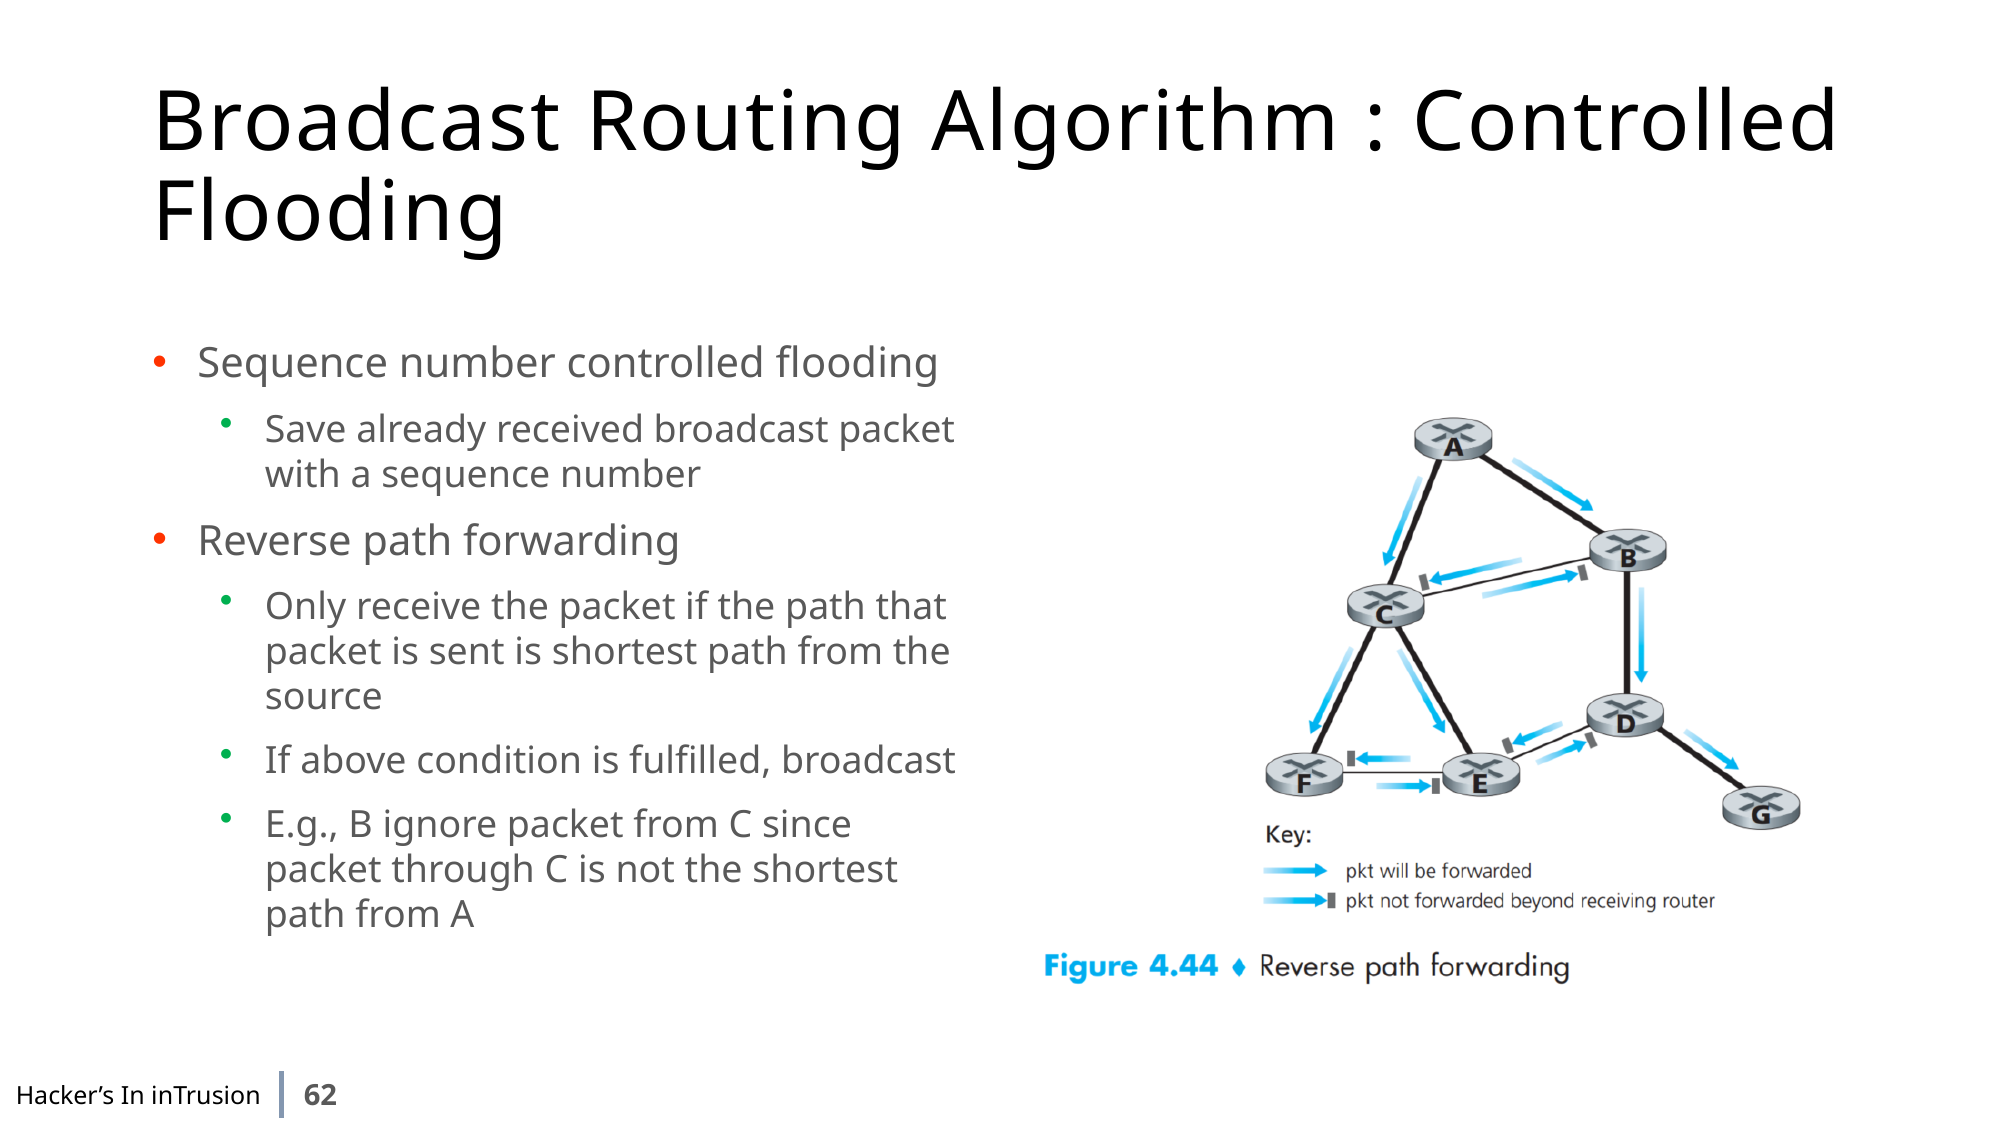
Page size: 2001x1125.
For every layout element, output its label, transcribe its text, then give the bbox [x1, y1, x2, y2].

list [1012, 379, 1863, 985]
title Broadcast Routing Algorithm : Controlled Flooding [137, 59, 1863, 278]
list Sequence number controlled flooding Save already received broadcast packet with a sequence number Reverse path forwarding Only receive the packet if the path that packet is sent is shortest path from the source If above condition is fulfilled, broadcast E.g., B ignore packet from C since packet through C is not the shortest path from A [137, 299, 988, 1065]
